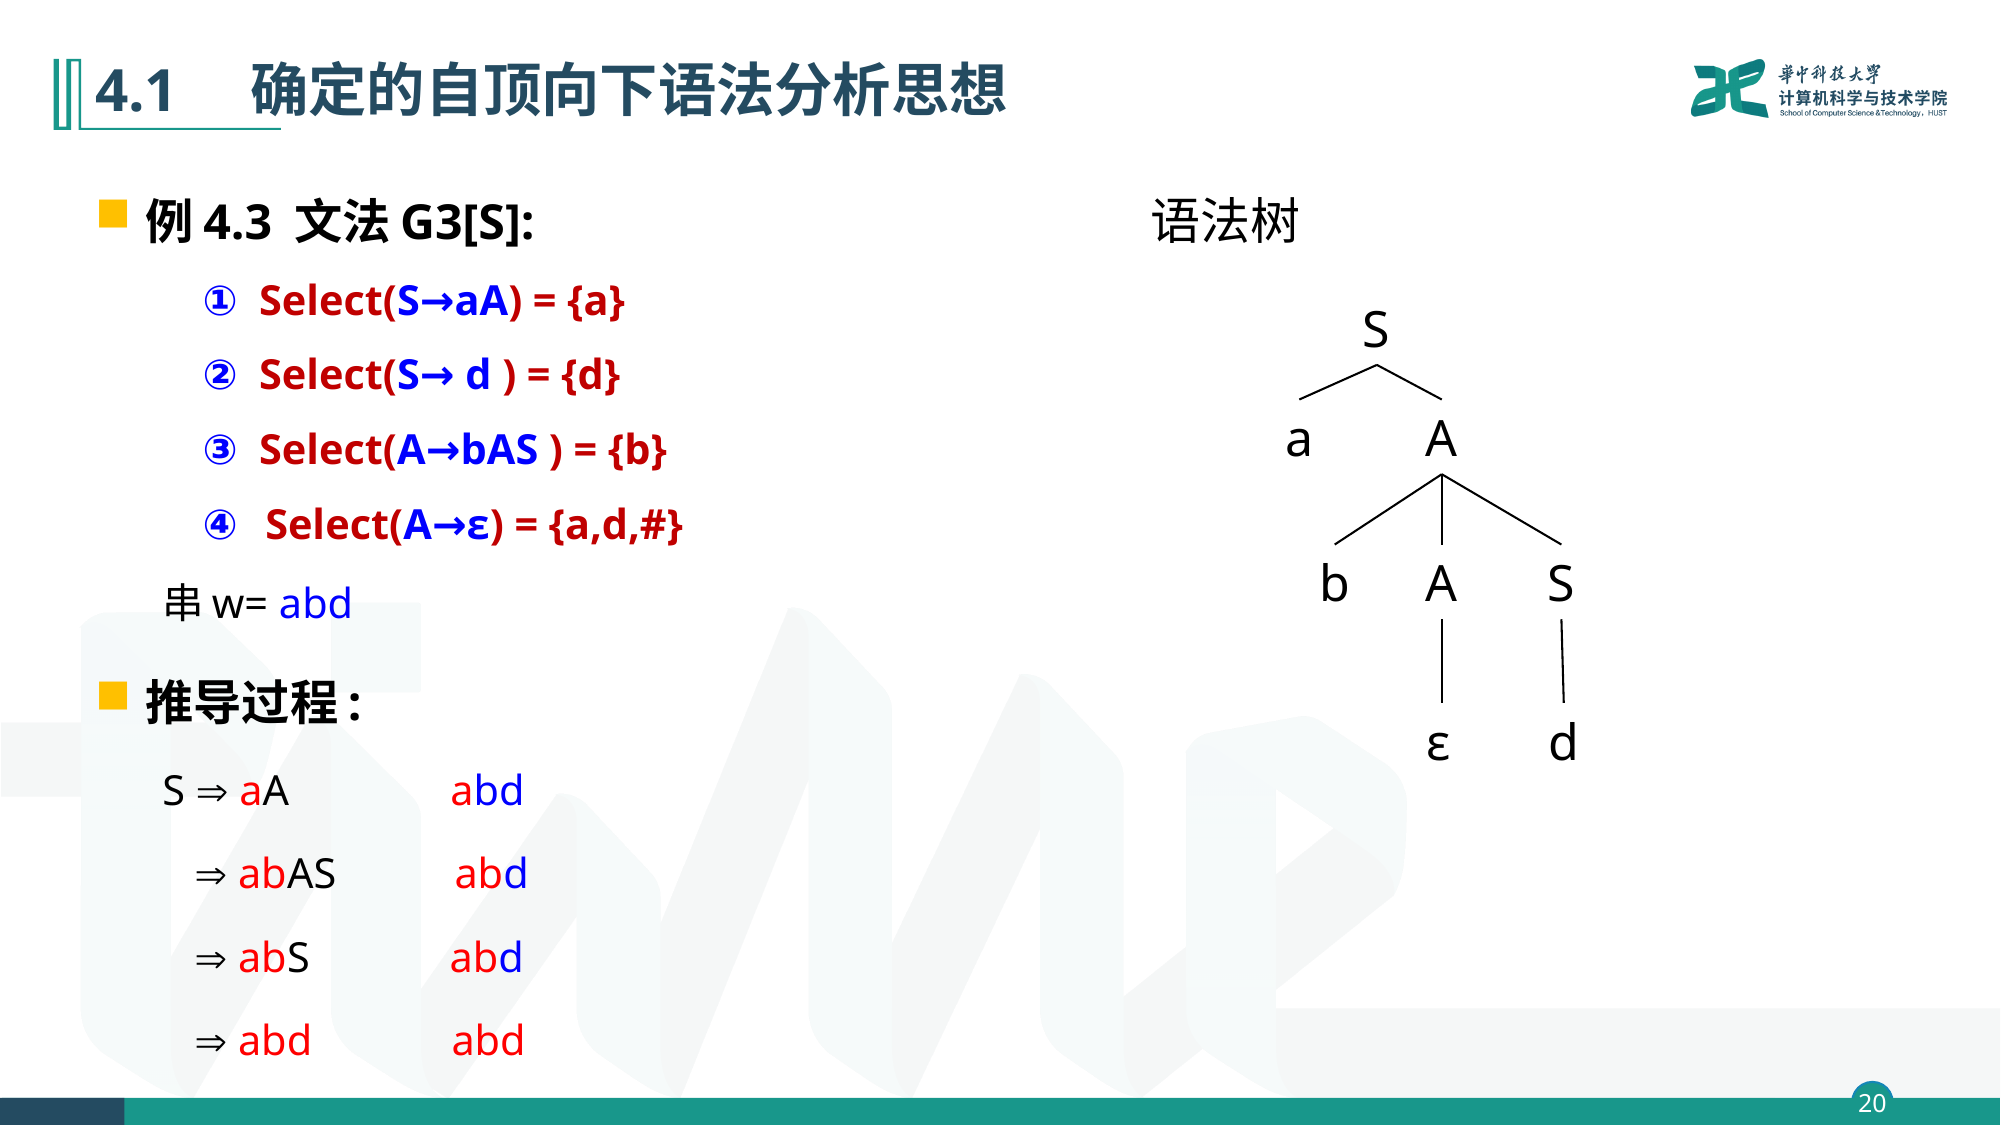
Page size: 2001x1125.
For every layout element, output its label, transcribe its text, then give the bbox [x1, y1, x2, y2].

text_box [1376, 365, 1442, 400]
text_box S [1348, 290, 1406, 365]
list 例4.3 文法G3[S]: ① Select(S→aA) = {a} ② Select(S→ d ) = {d} ③ Select(A→bAS ) = {b} ④ Select(A→ε) = {a,d,#} 串w= abd 推导过程: S  aA abd  abAS abd  abS abd  abd abd [80, 154, 1108, 1080]
text_box A [1410, 545, 1473, 620]
text_box b [1304, 544, 1365, 620]
text_box S [1532, 544, 1591, 620]
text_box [1441, 475, 1562, 545]
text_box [1334, 475, 1441, 545]
text_box d [1533, 702, 1595, 778]
picture [1691, 59, 1947, 118]
text_box ε [1411, 703, 1473, 779]
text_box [1299, 365, 1376, 400]
text_box a [1270, 399, 1329, 475]
text_box 语法树 [1135, 182, 1316, 258]
title 4.1 确定的自顶向下语法分析思想 [80, 42, 1317, 144]
text_box A [1410, 399, 1473, 475]
